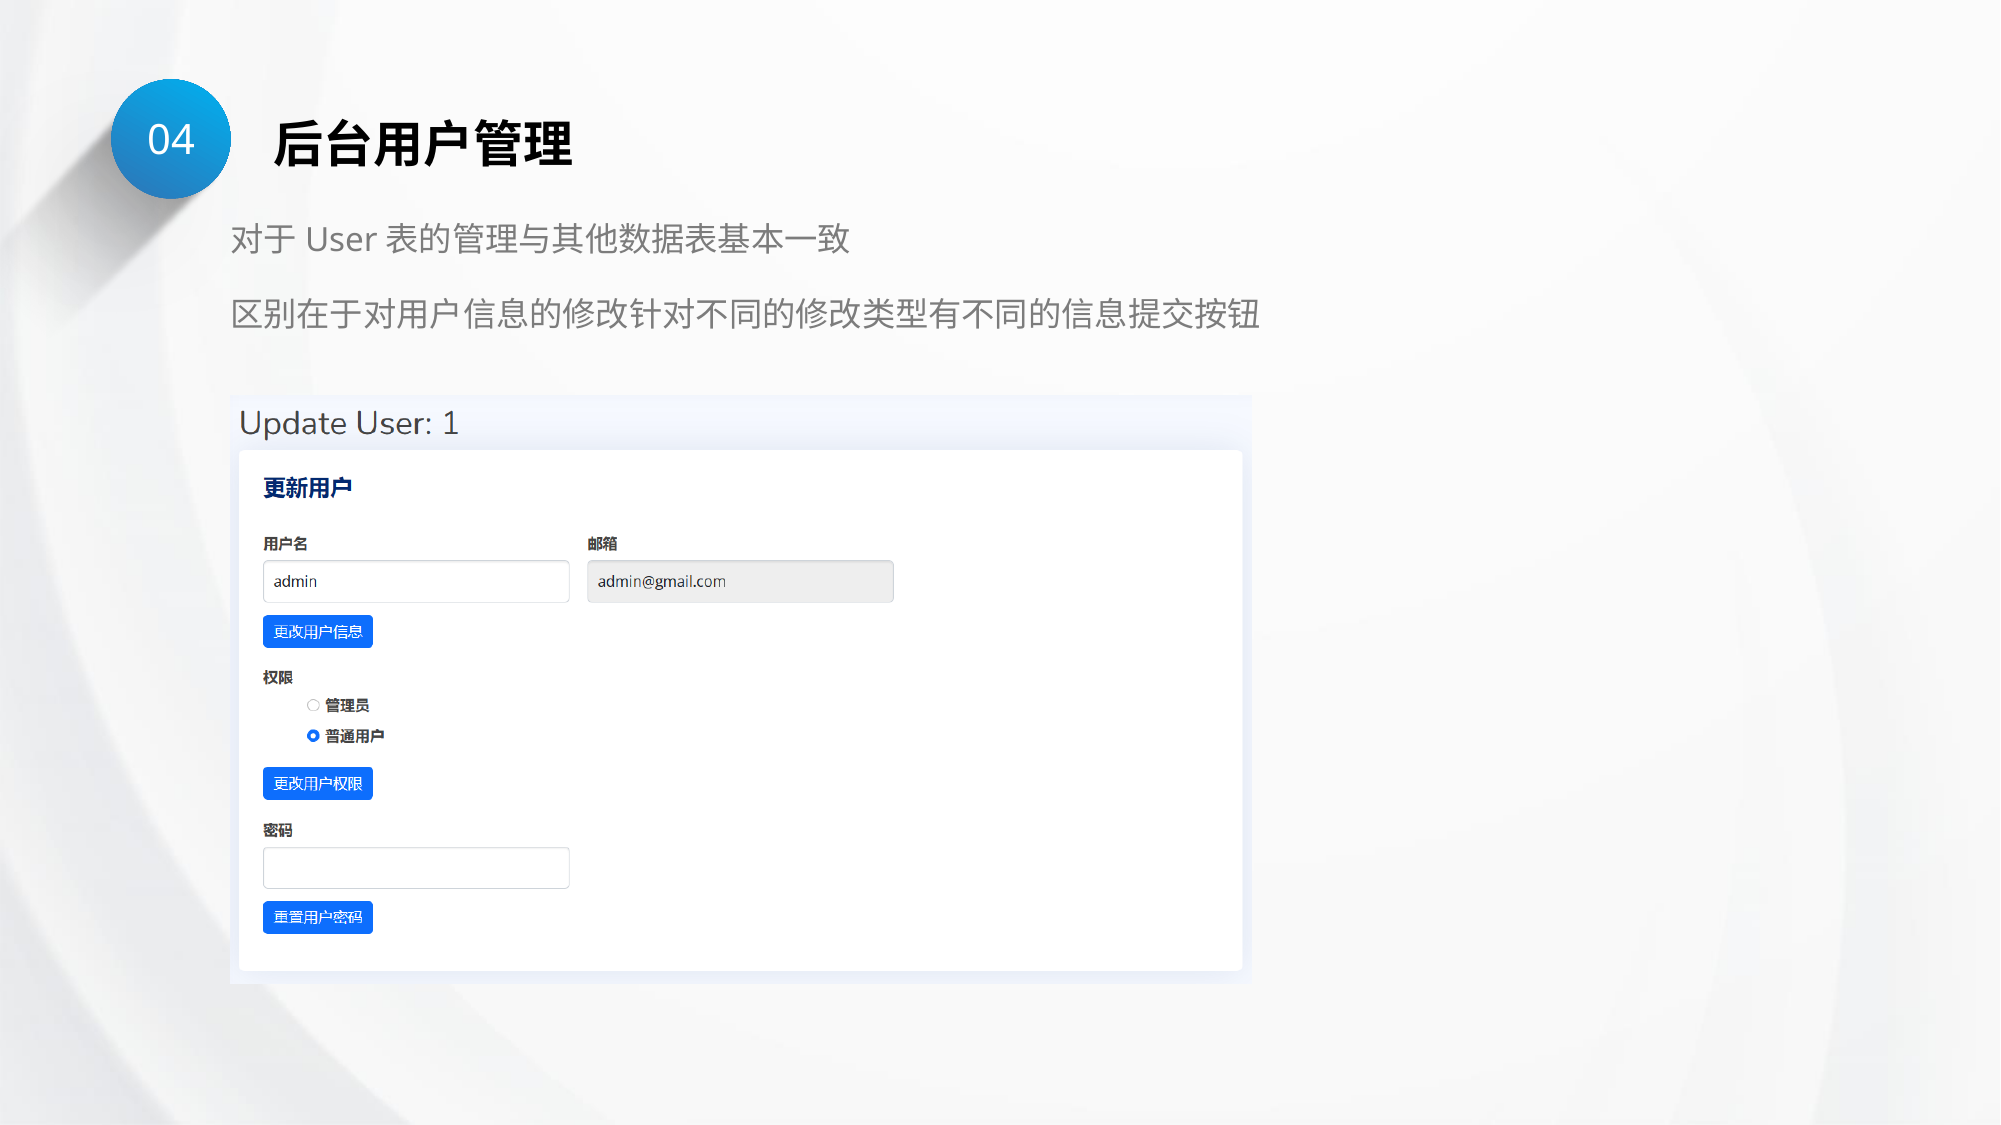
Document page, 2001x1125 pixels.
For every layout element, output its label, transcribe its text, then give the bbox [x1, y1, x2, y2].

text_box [0, 79, 231, 346]
text_box 后台用户管理 [258, 105, 626, 181]
text_box 对于User表的管理与其他数据表基本一致 区别在于对用户信息的修改针对不同的修改类型有不同的信息提交按钮 [230, 198, 1435, 431]
picture [0, 0, 2000, 1125]
